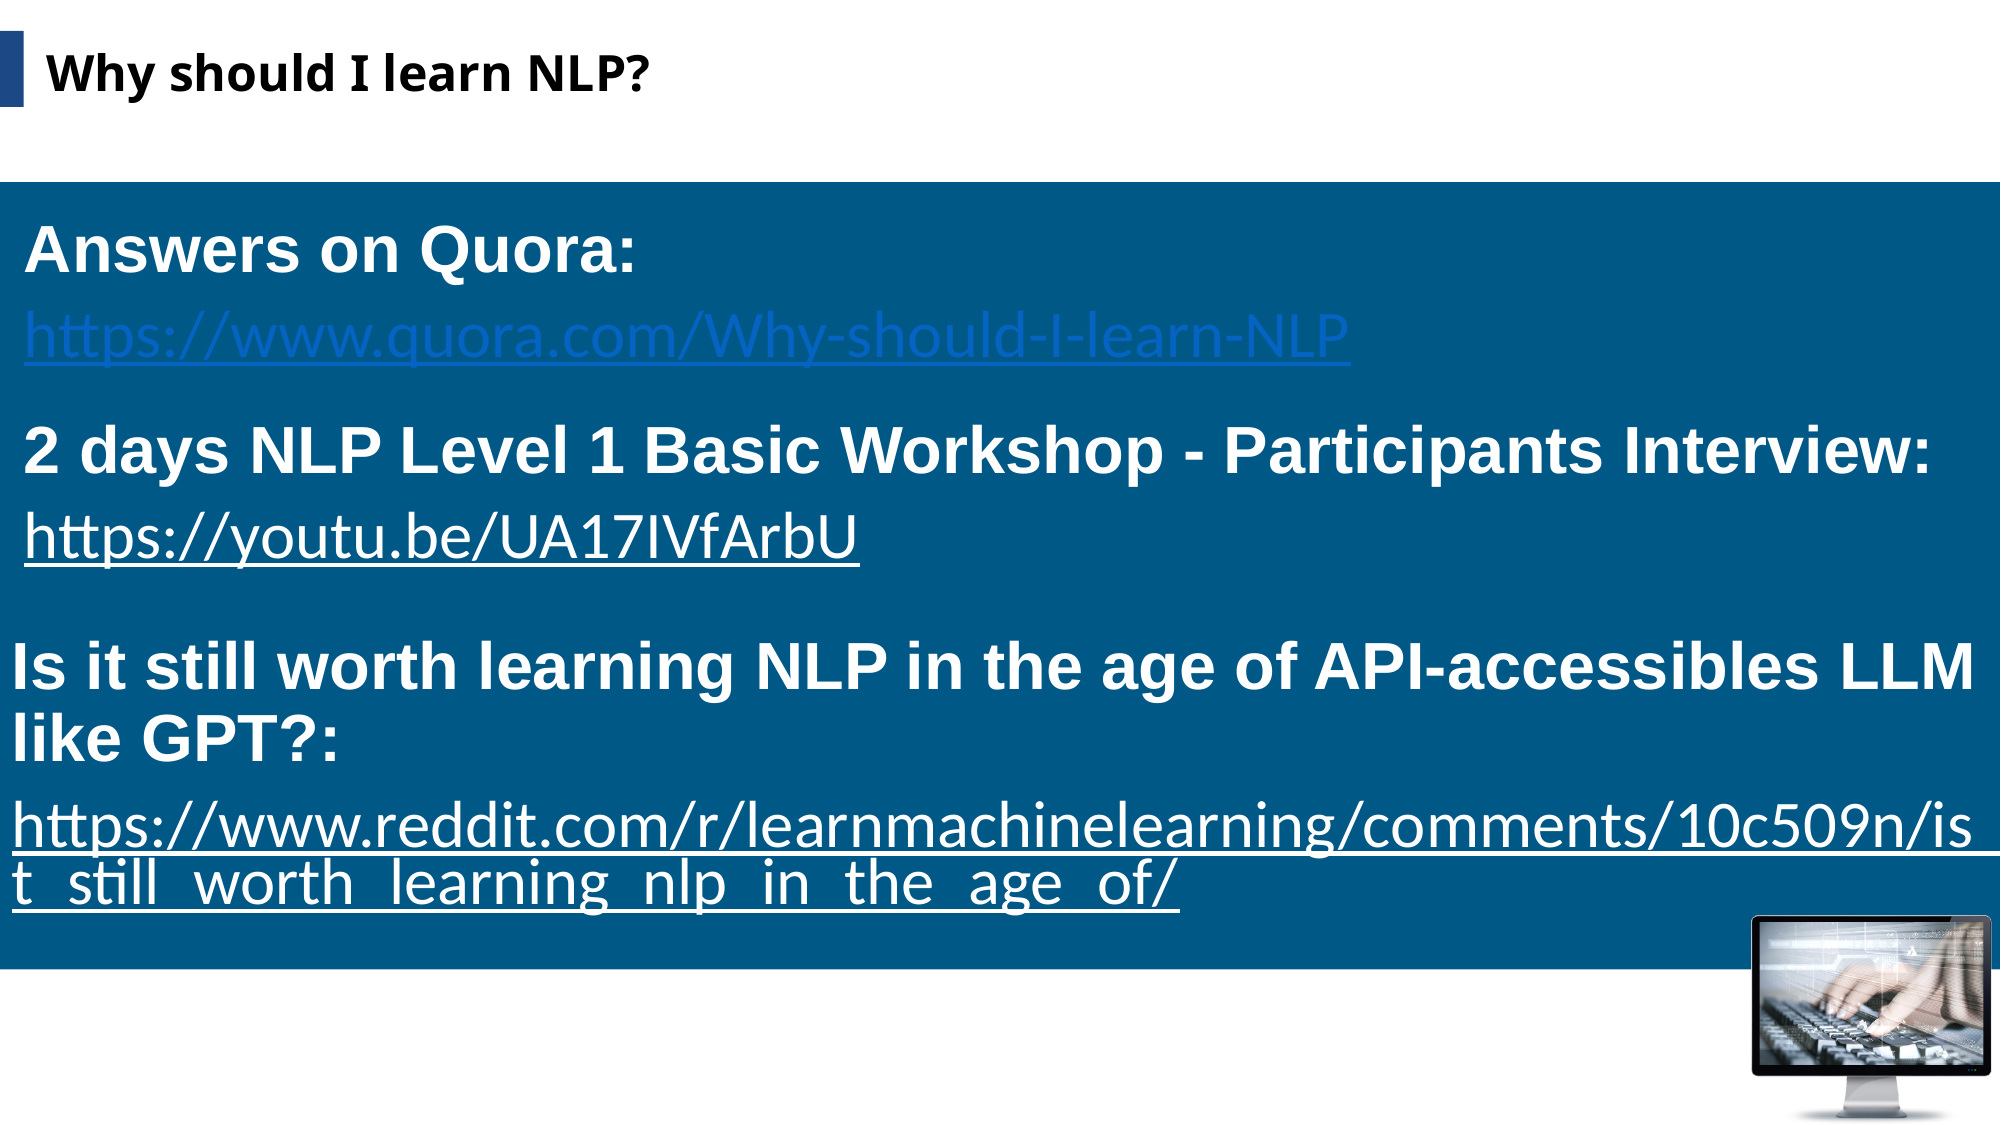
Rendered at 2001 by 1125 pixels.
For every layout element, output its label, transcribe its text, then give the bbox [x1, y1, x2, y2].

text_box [1742, 915, 2000, 1125]
text_box [0, 181, 2000, 970]
text_box Answers on Quora: https://www.quora.com/Why-should-I-learn-NLP [23, 215, 2000, 373]
text_box 2 days NLP Level 1 Basic Workshop - Participants Interview: https://youtu.be/UA17IVfArbU [23, 415, 2000, 573]
text_box Is it still worth learning NLP in the age of API-accessibles LLM like GPT?: https://www.reddit.com/r/learnmachinelearning/comments/10c509n/is_it_still_worth_learning_nlp_in_the_age_of/ [11, 632, 2000, 934]
text_box [194, 246, 1512, 298]
text_box Why should I learn NLP? [31, 34, 666, 109]
text_box [0, 30, 24, 107]
